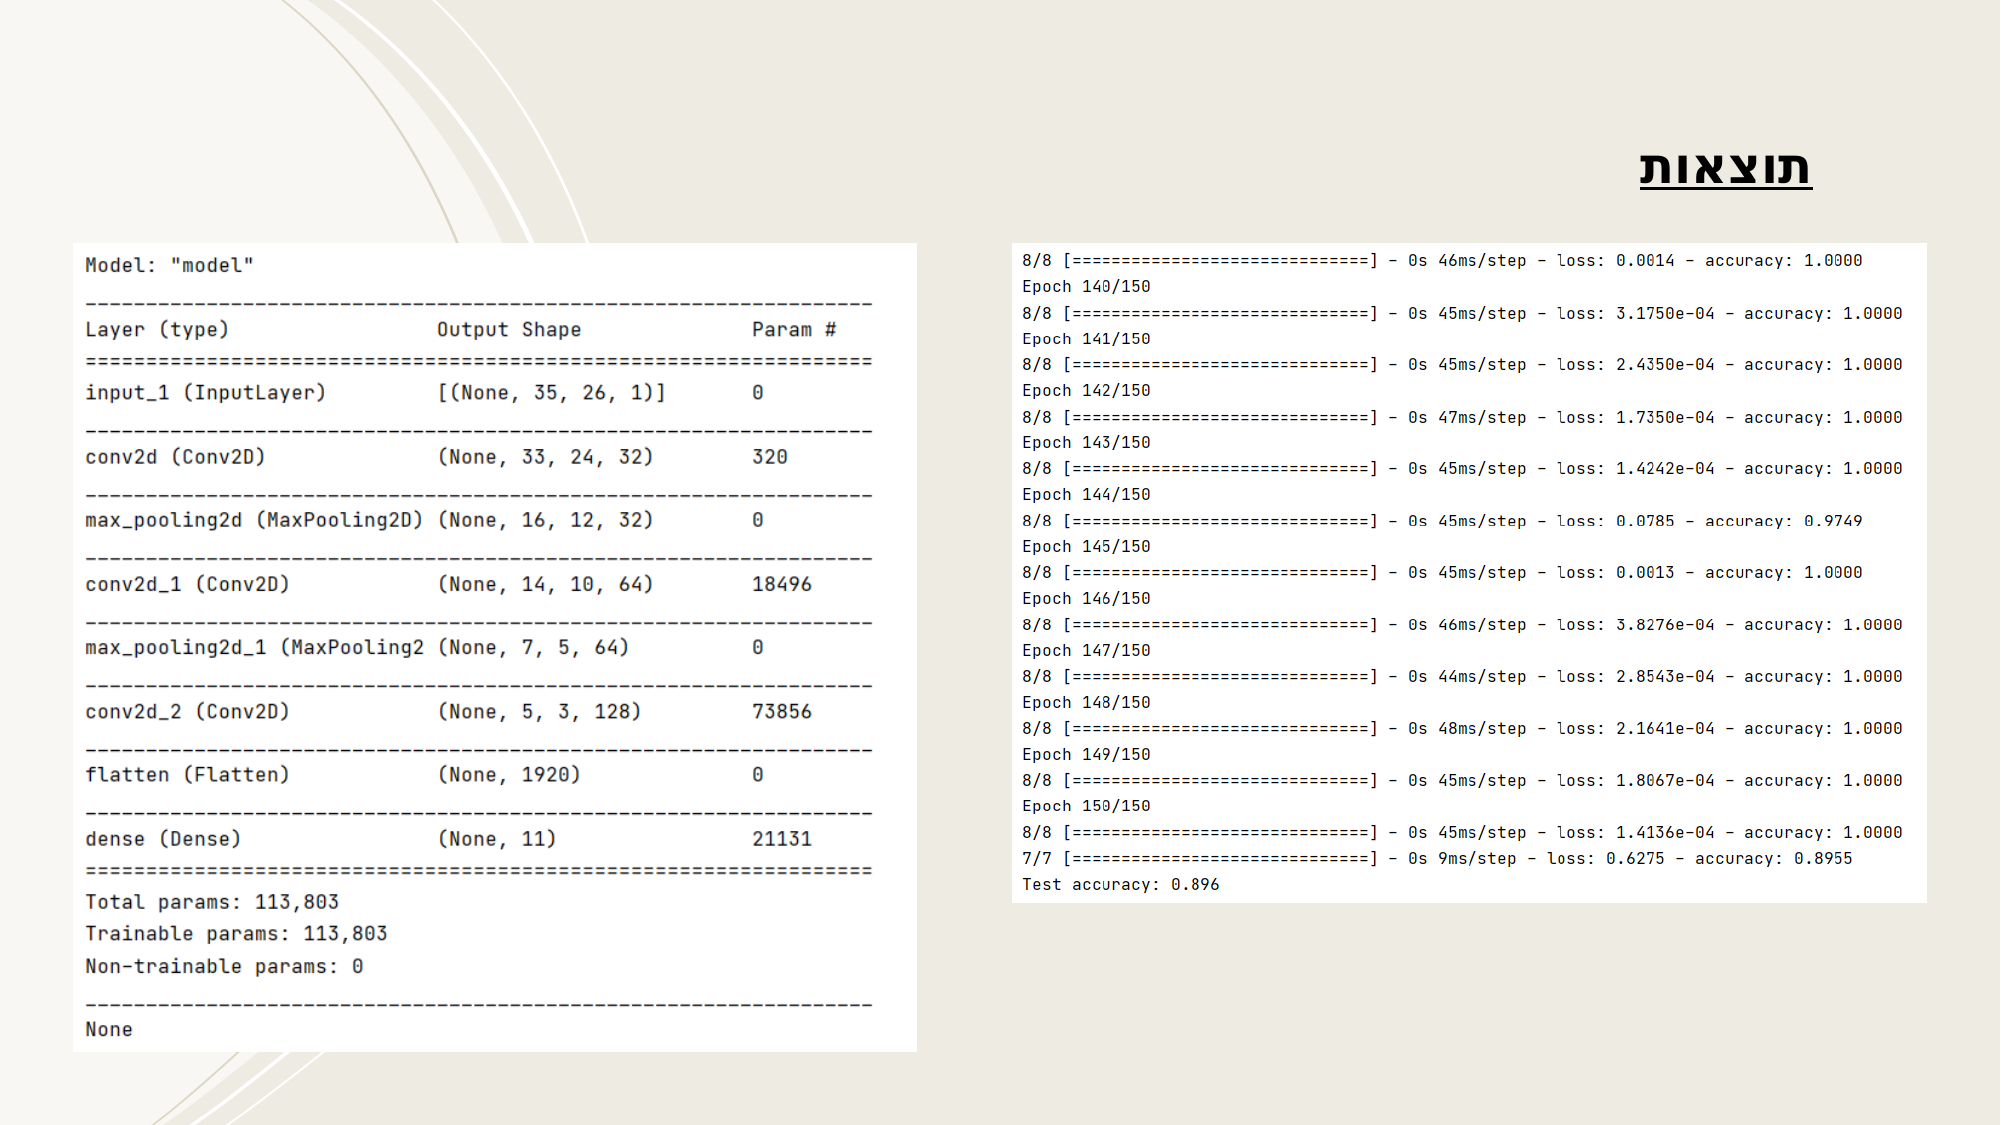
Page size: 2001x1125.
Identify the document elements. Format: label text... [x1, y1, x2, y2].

picture [1011, 243, 1927, 904]
text_box תוצאות [827, 96, 1828, 262]
picture [73, 243, 918, 1053]
